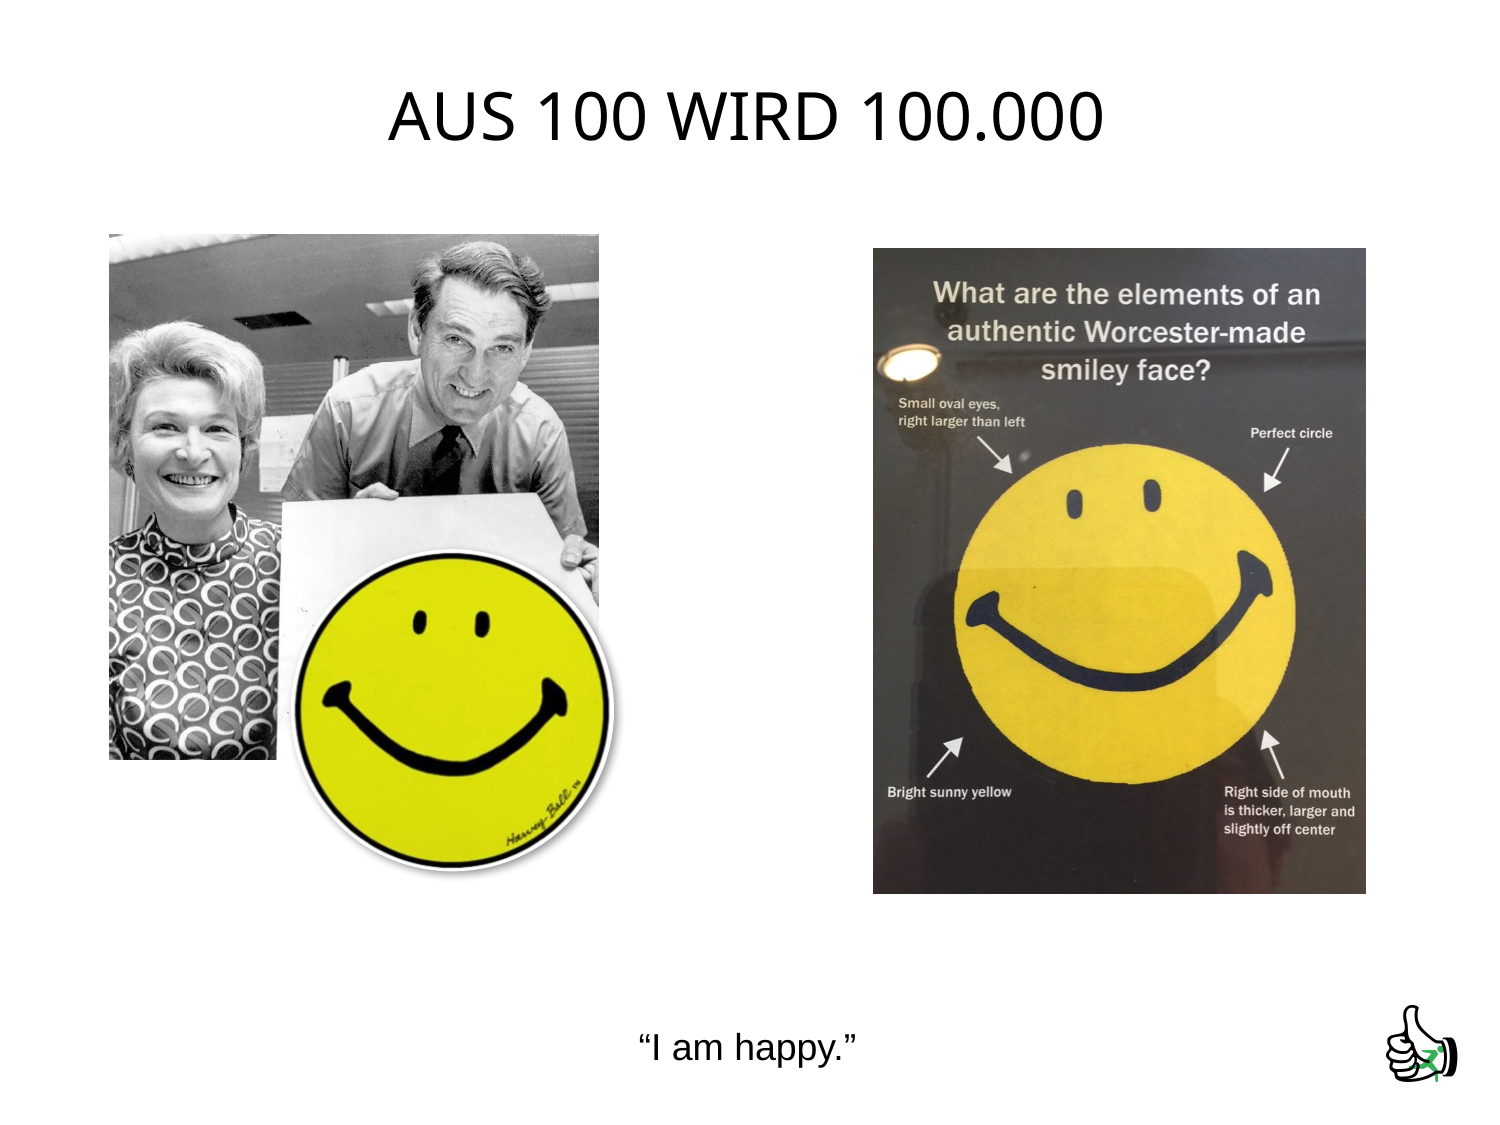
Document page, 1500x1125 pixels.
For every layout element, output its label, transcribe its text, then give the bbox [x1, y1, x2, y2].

text_box “I am happy.” [94, 1015, 1402, 1076]
picture [872, 247, 1366, 895]
picture [109, 234, 615, 872]
title Aus 100 wird 100.000 [94, 89, 1402, 148]
text_box 👍 [1365, 989, 1500, 1105]
